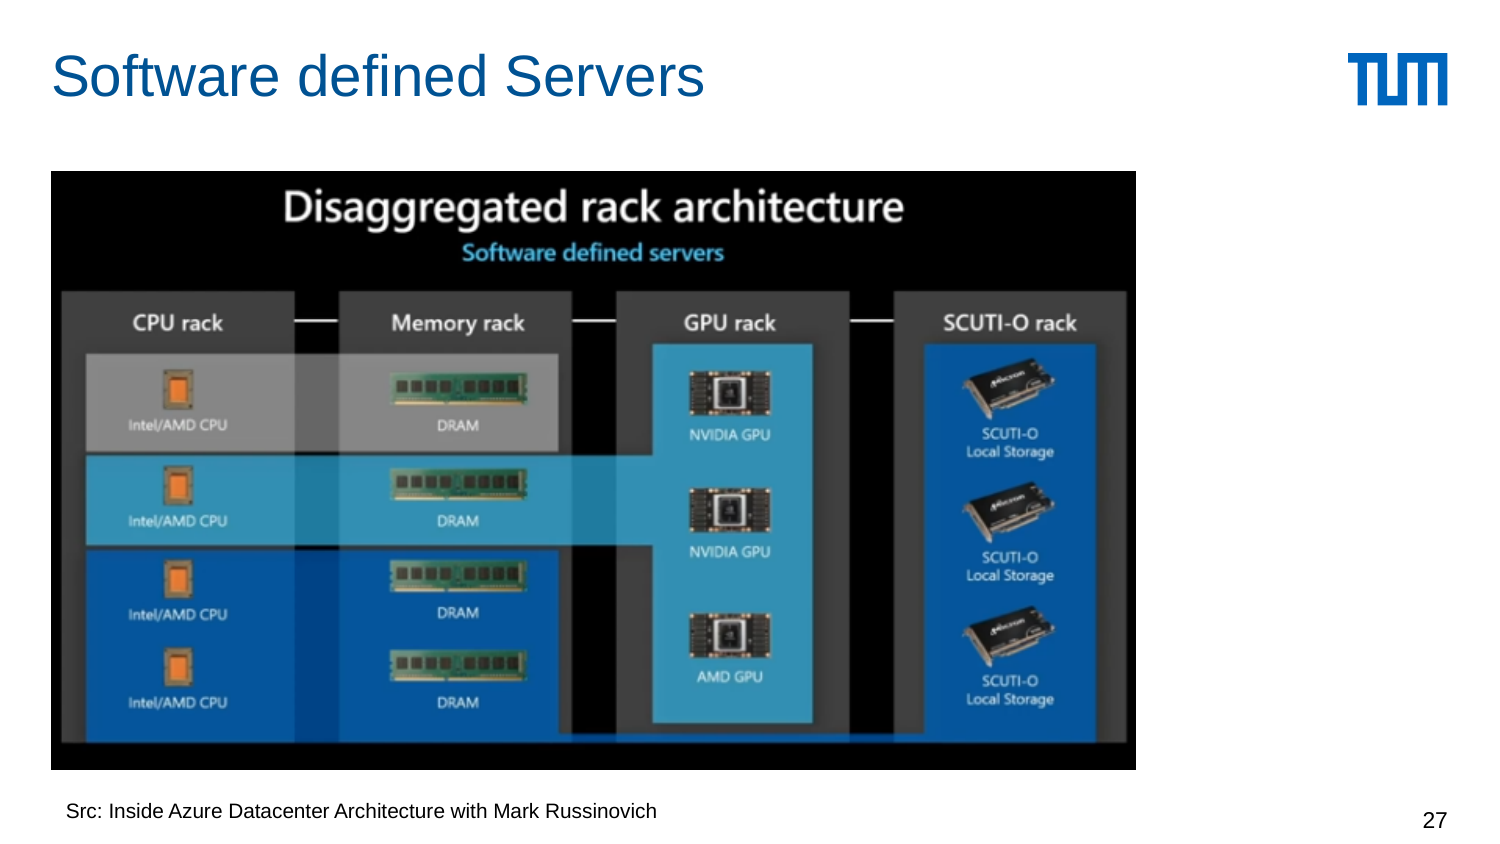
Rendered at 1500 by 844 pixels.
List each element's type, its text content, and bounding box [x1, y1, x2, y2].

slide_number 27 [1111, 796, 1448, 842]
title Software defined Servers [50, 41, 1448, 110]
text_box Src: Inside Azure Datacenter Architecture with Mark Russinovich [51, 790, 1338, 831]
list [50, 170, 1136, 770]
